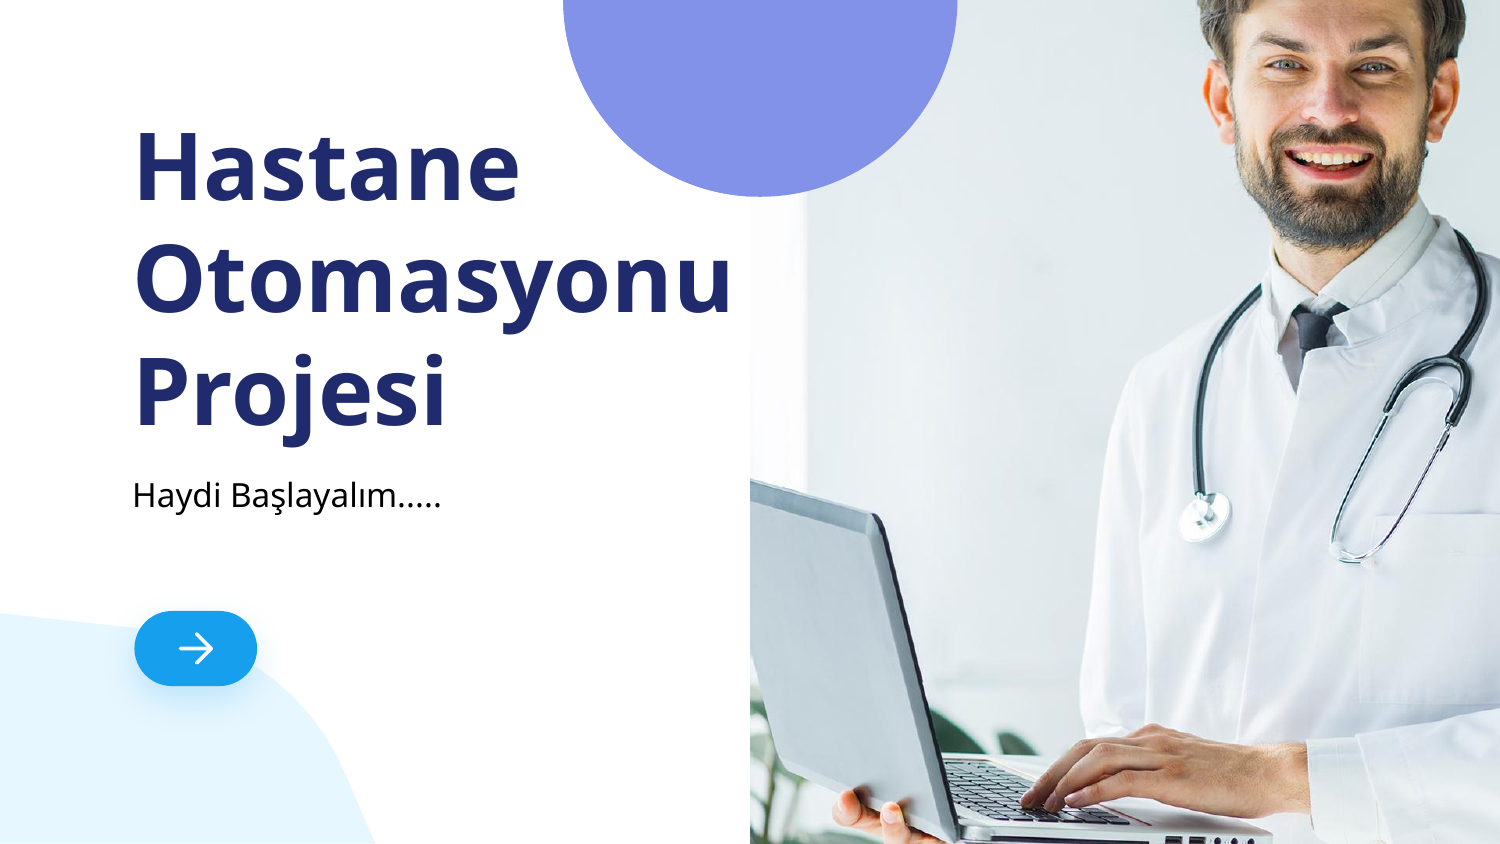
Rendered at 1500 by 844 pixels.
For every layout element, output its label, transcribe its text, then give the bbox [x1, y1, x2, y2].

text_box [563, 0, 747, 197]
subtitle Haydi Başlayalım..... [116, 458, 492, 576]
picture [749, 0, 1500, 844]
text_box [134, 610, 258, 687]
title Hastane Otomasyonu Projesi [116, 122, 744, 459]
